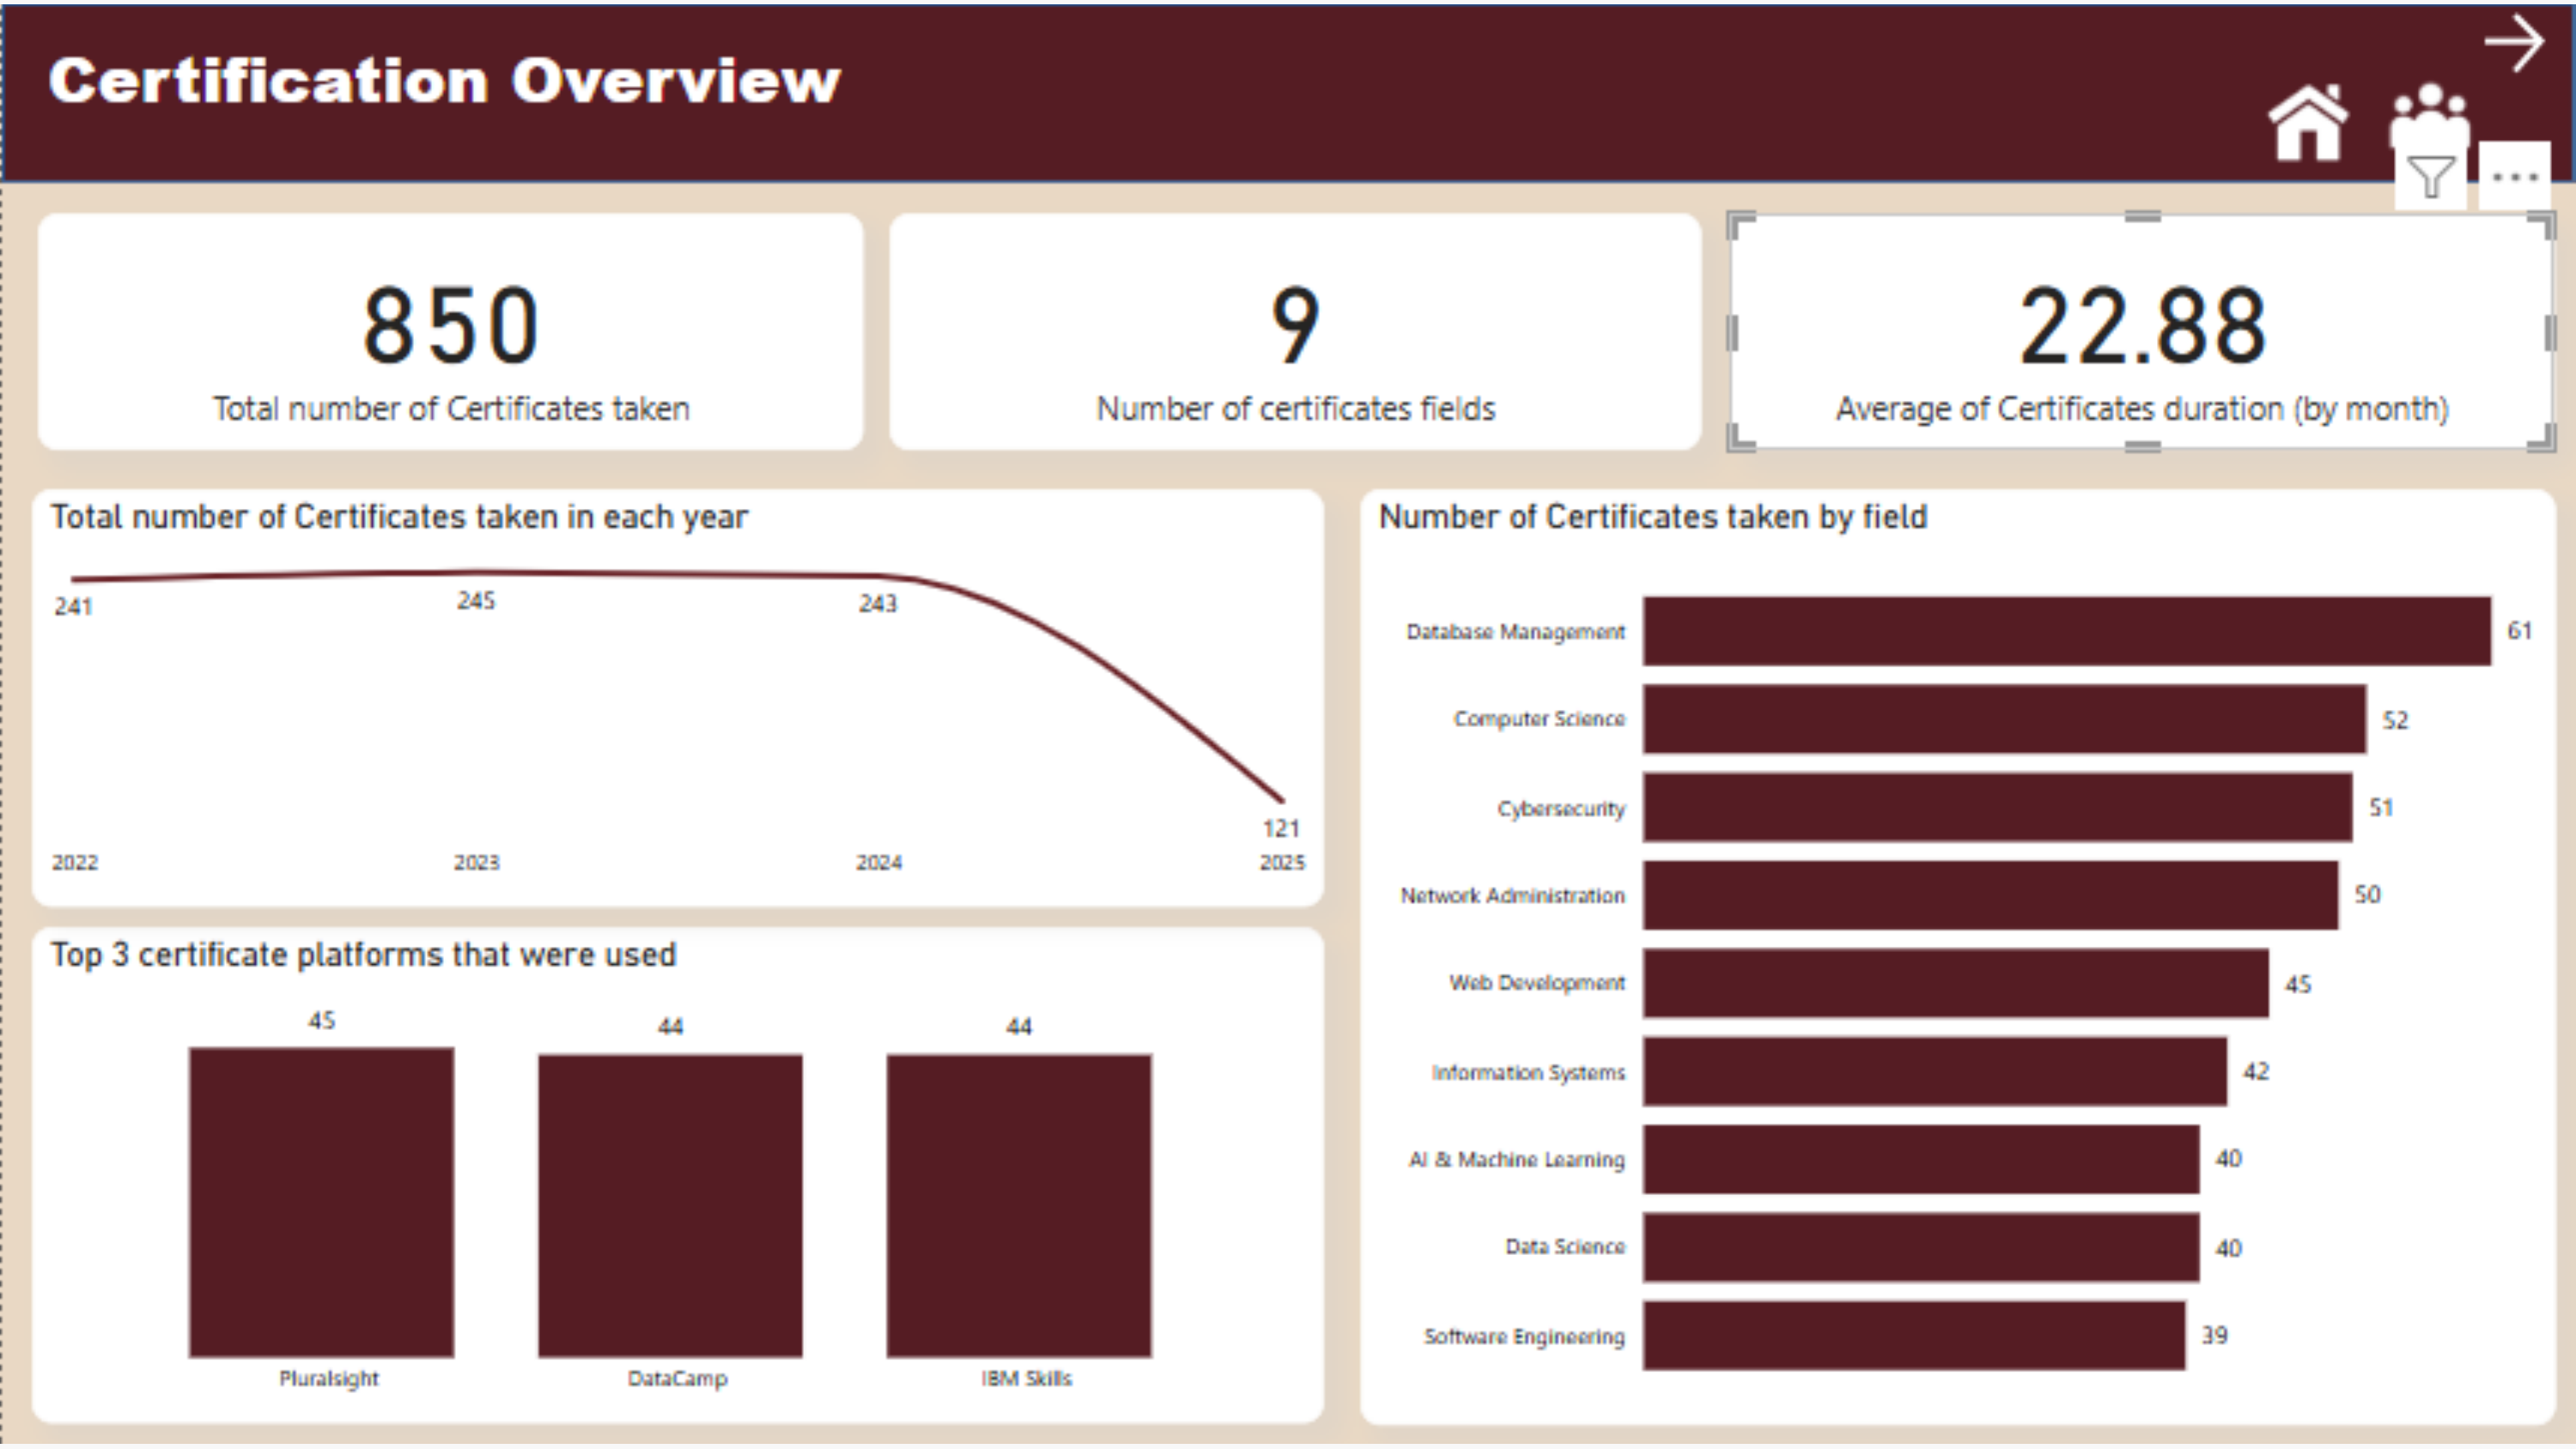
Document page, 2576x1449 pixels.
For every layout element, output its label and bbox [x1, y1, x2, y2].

text_box [0, 4, 2576, 1444]
